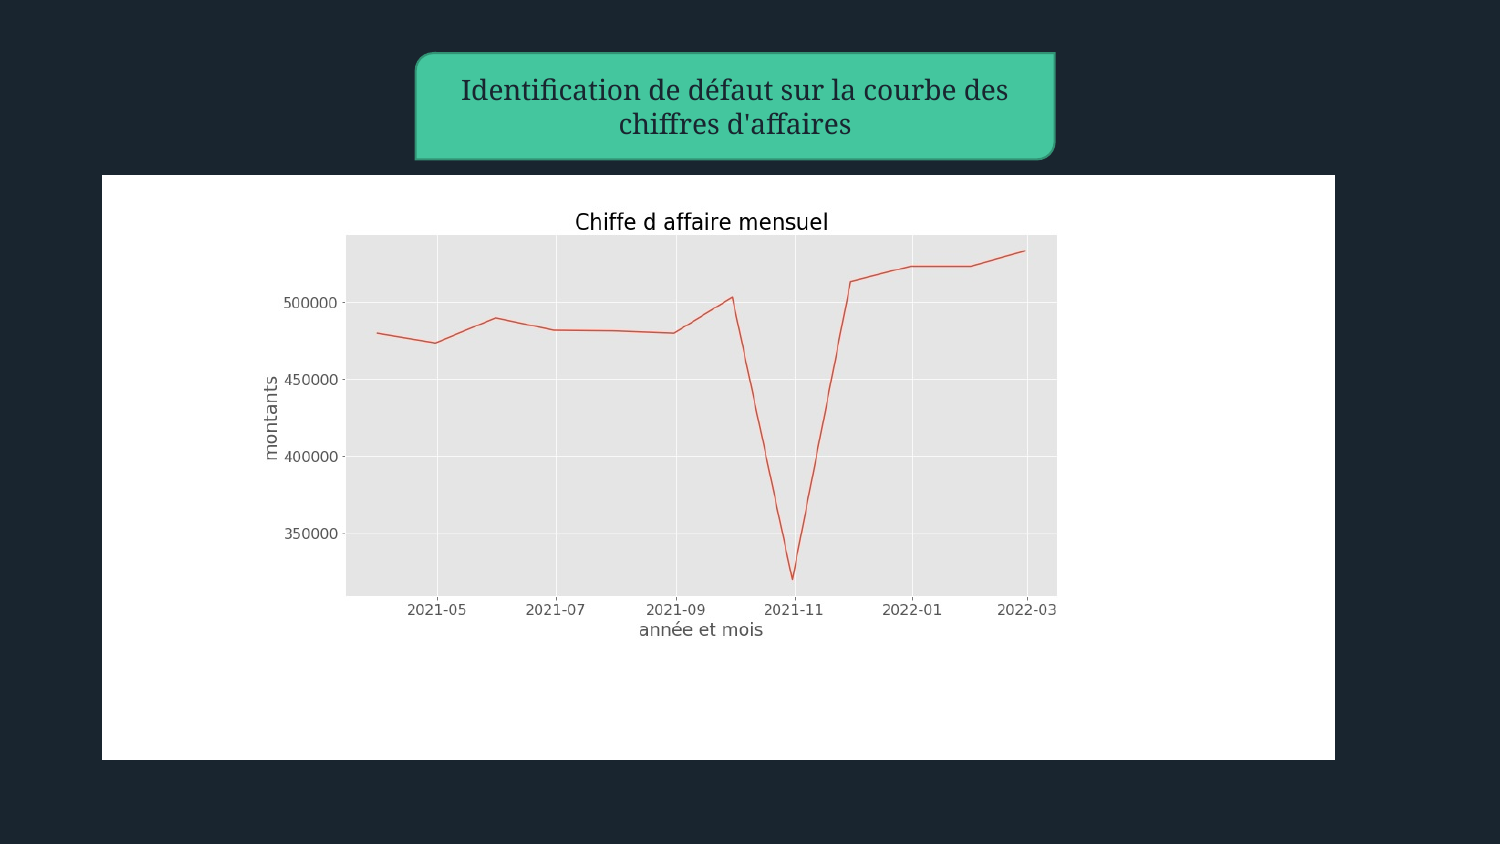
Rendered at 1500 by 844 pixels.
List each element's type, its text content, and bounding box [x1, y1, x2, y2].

text_box Identification de défaut sur la courbe des chiffres d'affaires [414, 51, 1056, 161]
picture [102, 175, 1335, 760]
